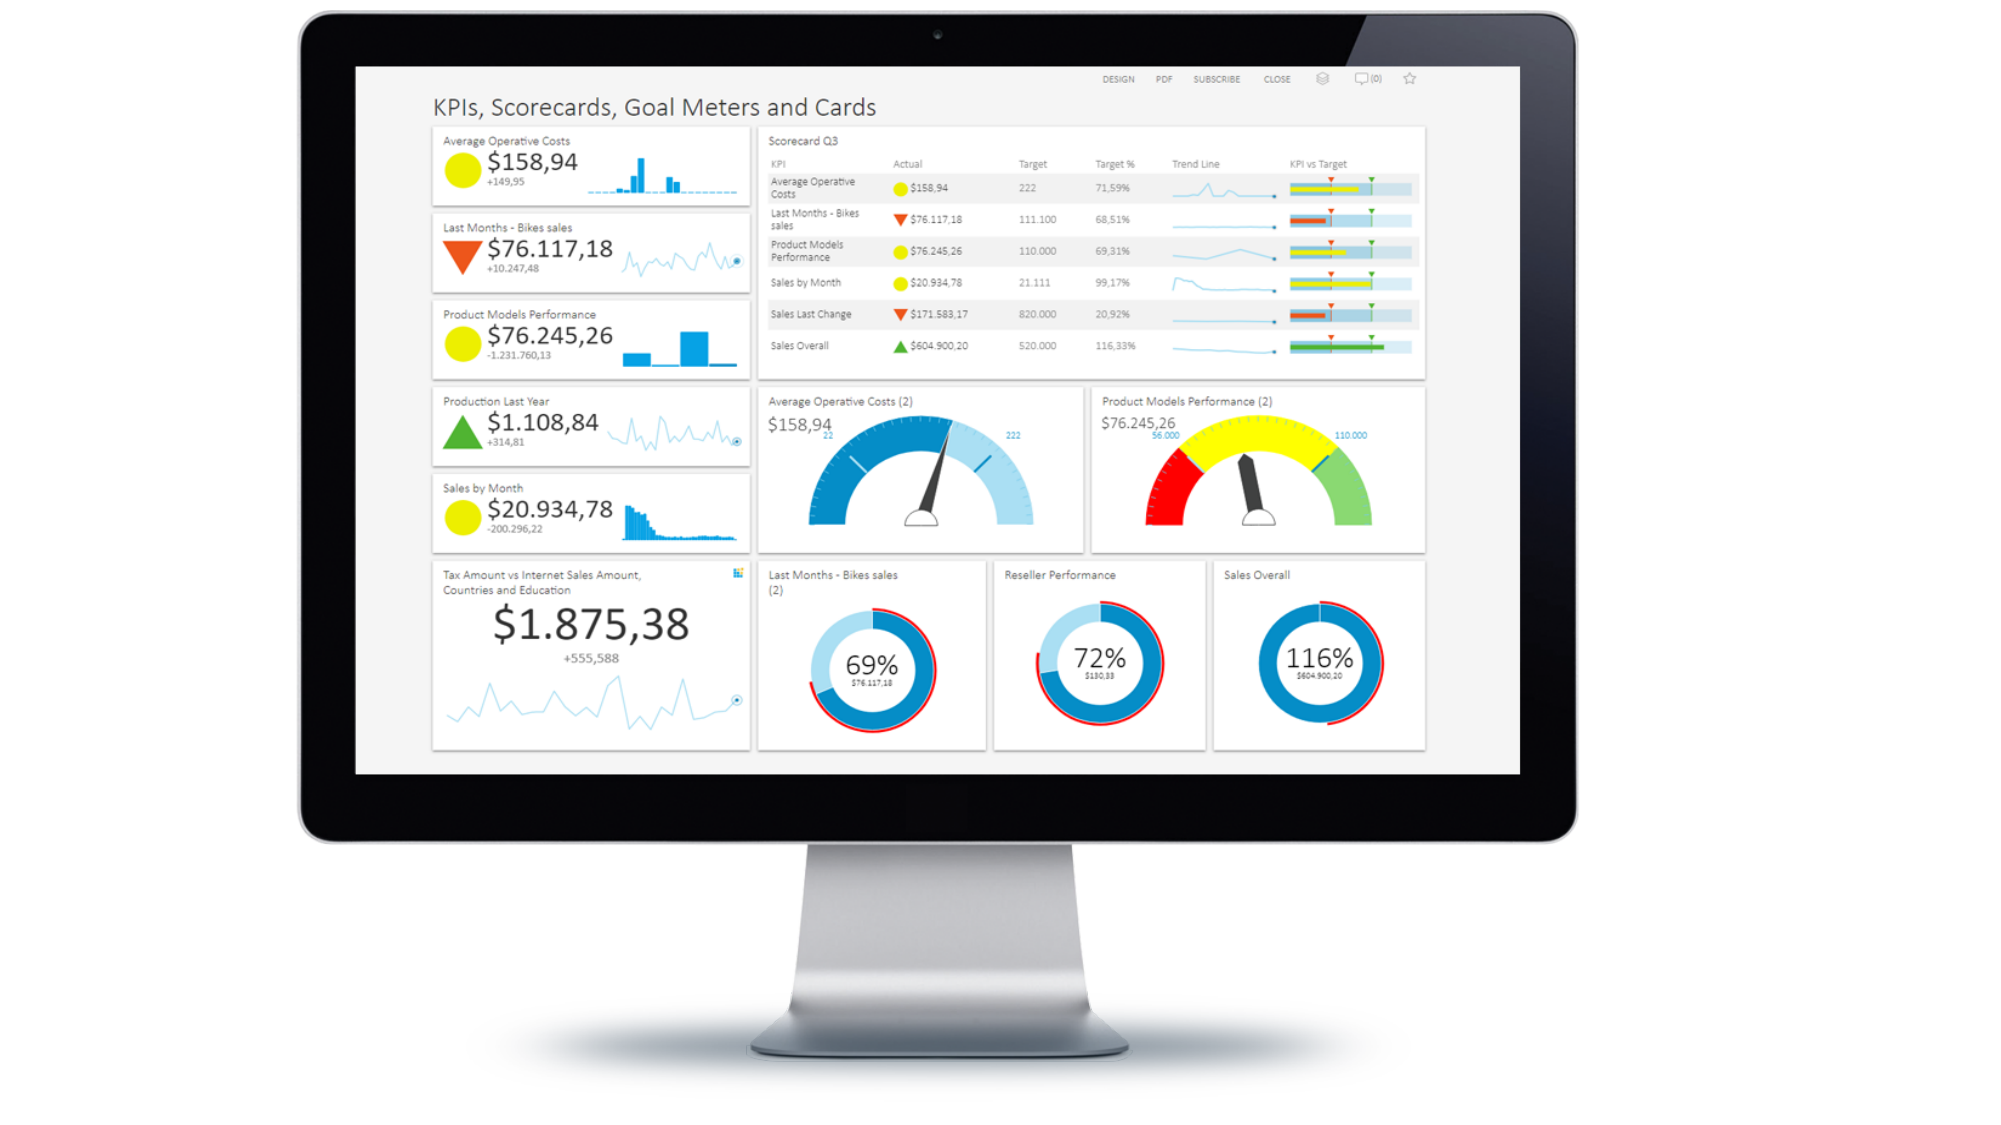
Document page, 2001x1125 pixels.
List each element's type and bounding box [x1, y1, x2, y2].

picture [249, 10, 1627, 1102]
